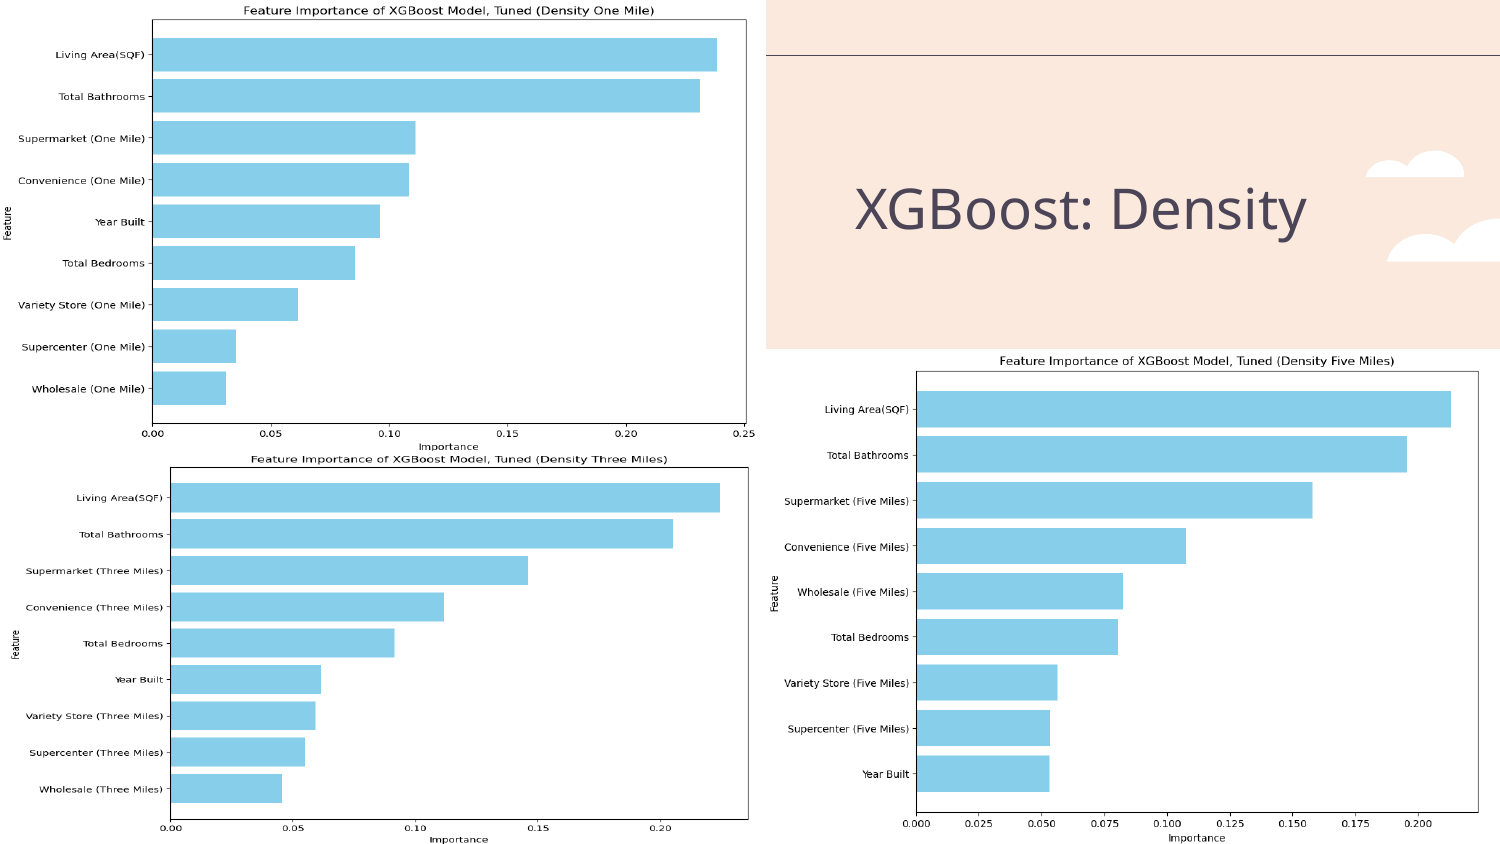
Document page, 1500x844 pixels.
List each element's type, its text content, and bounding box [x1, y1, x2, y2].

title XGBoost: Density [840, 158, 1381, 253]
picture [0, 0, 1500, 844]
